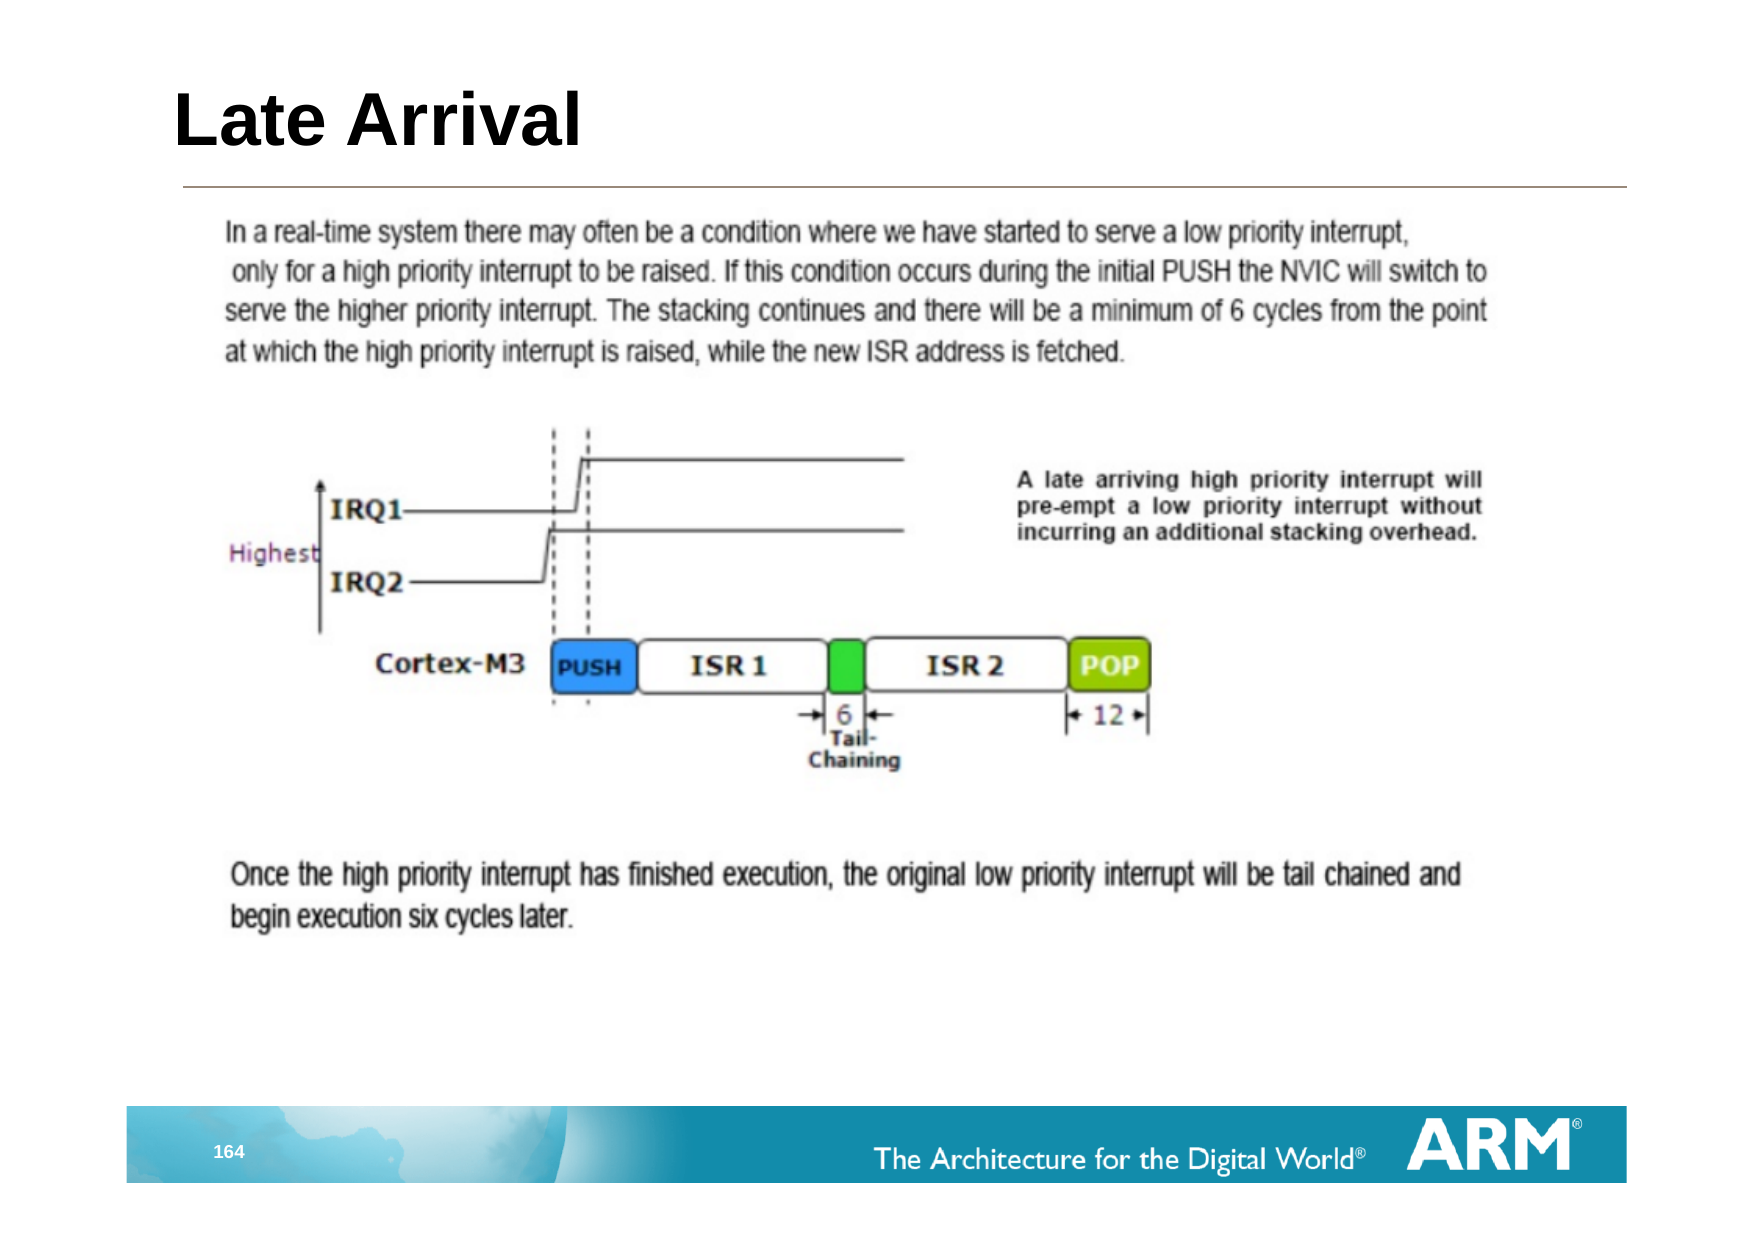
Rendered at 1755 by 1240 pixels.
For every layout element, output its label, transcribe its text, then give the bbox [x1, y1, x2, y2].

picture [126, 1106, 1627, 1183]
title Late Arrival [173, 80, 1581, 172]
picture [214, 206, 1511, 948]
slide_number 164 [198, 1139, 287, 1187]
